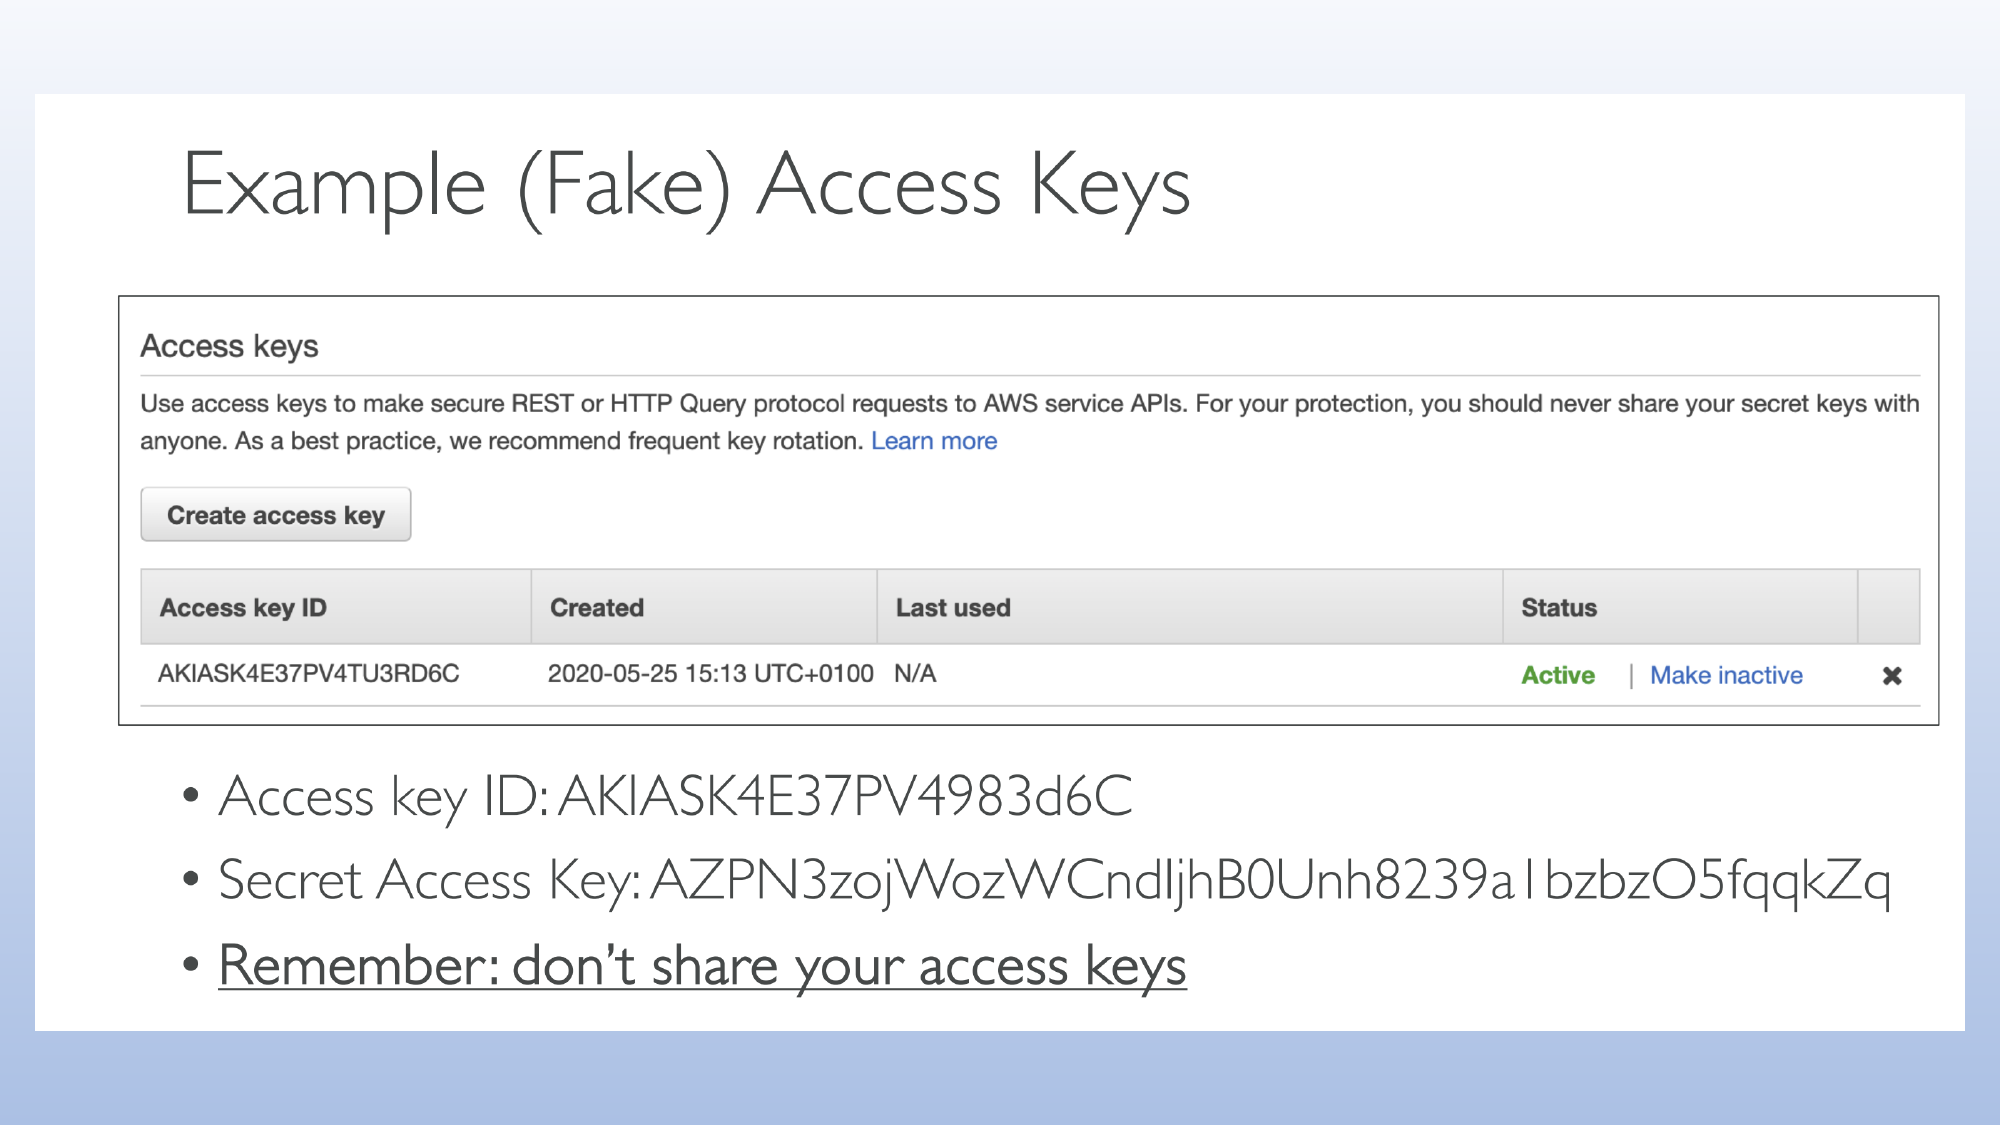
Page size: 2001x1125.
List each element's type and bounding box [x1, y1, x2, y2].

picture [35, 94, 1965, 1031]
